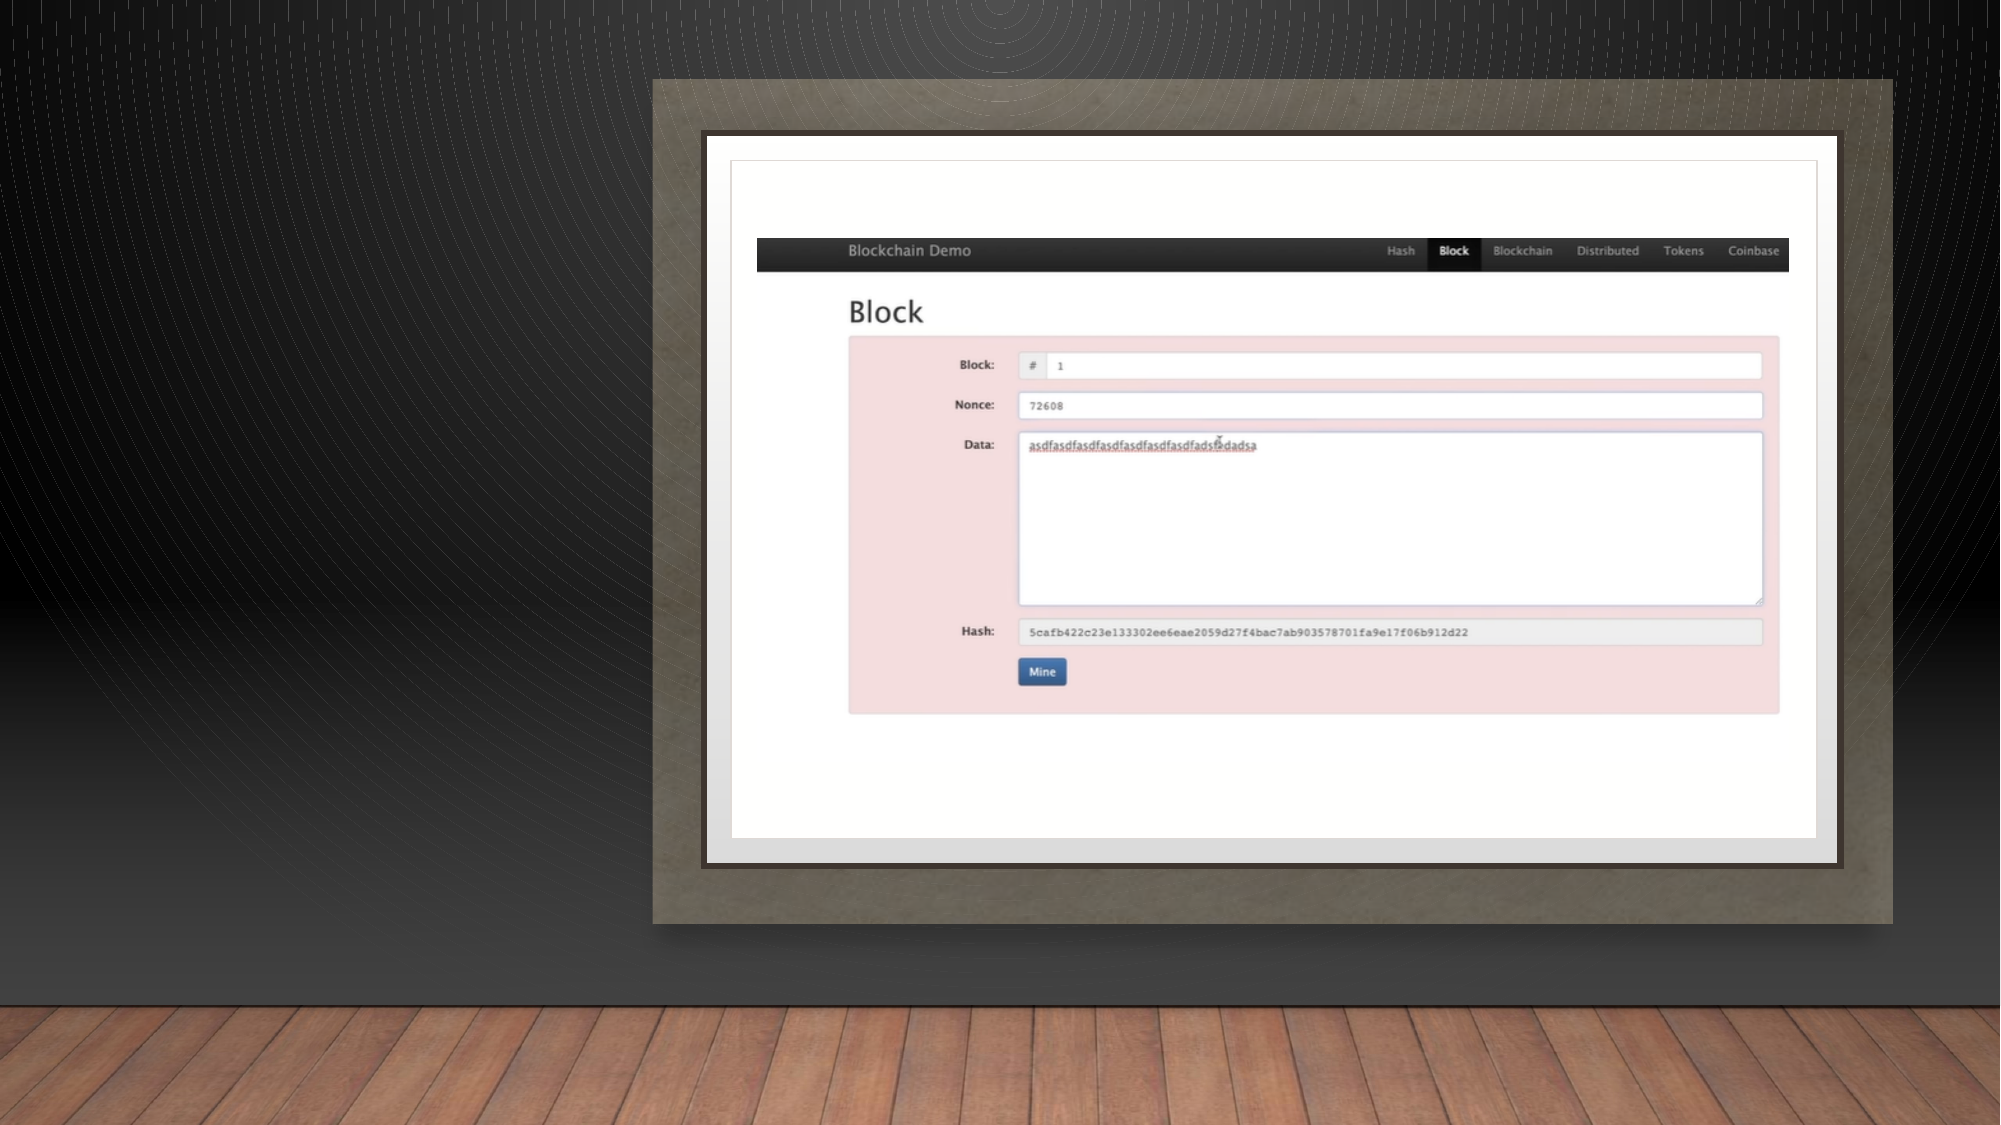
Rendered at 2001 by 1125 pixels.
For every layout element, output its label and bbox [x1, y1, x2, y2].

list [757, 238, 1789, 762]
picture [0, 1008, 2000, 1125]
text_box [652, 78, 1894, 924]
text_box [0, 593, 2000, 1005]
